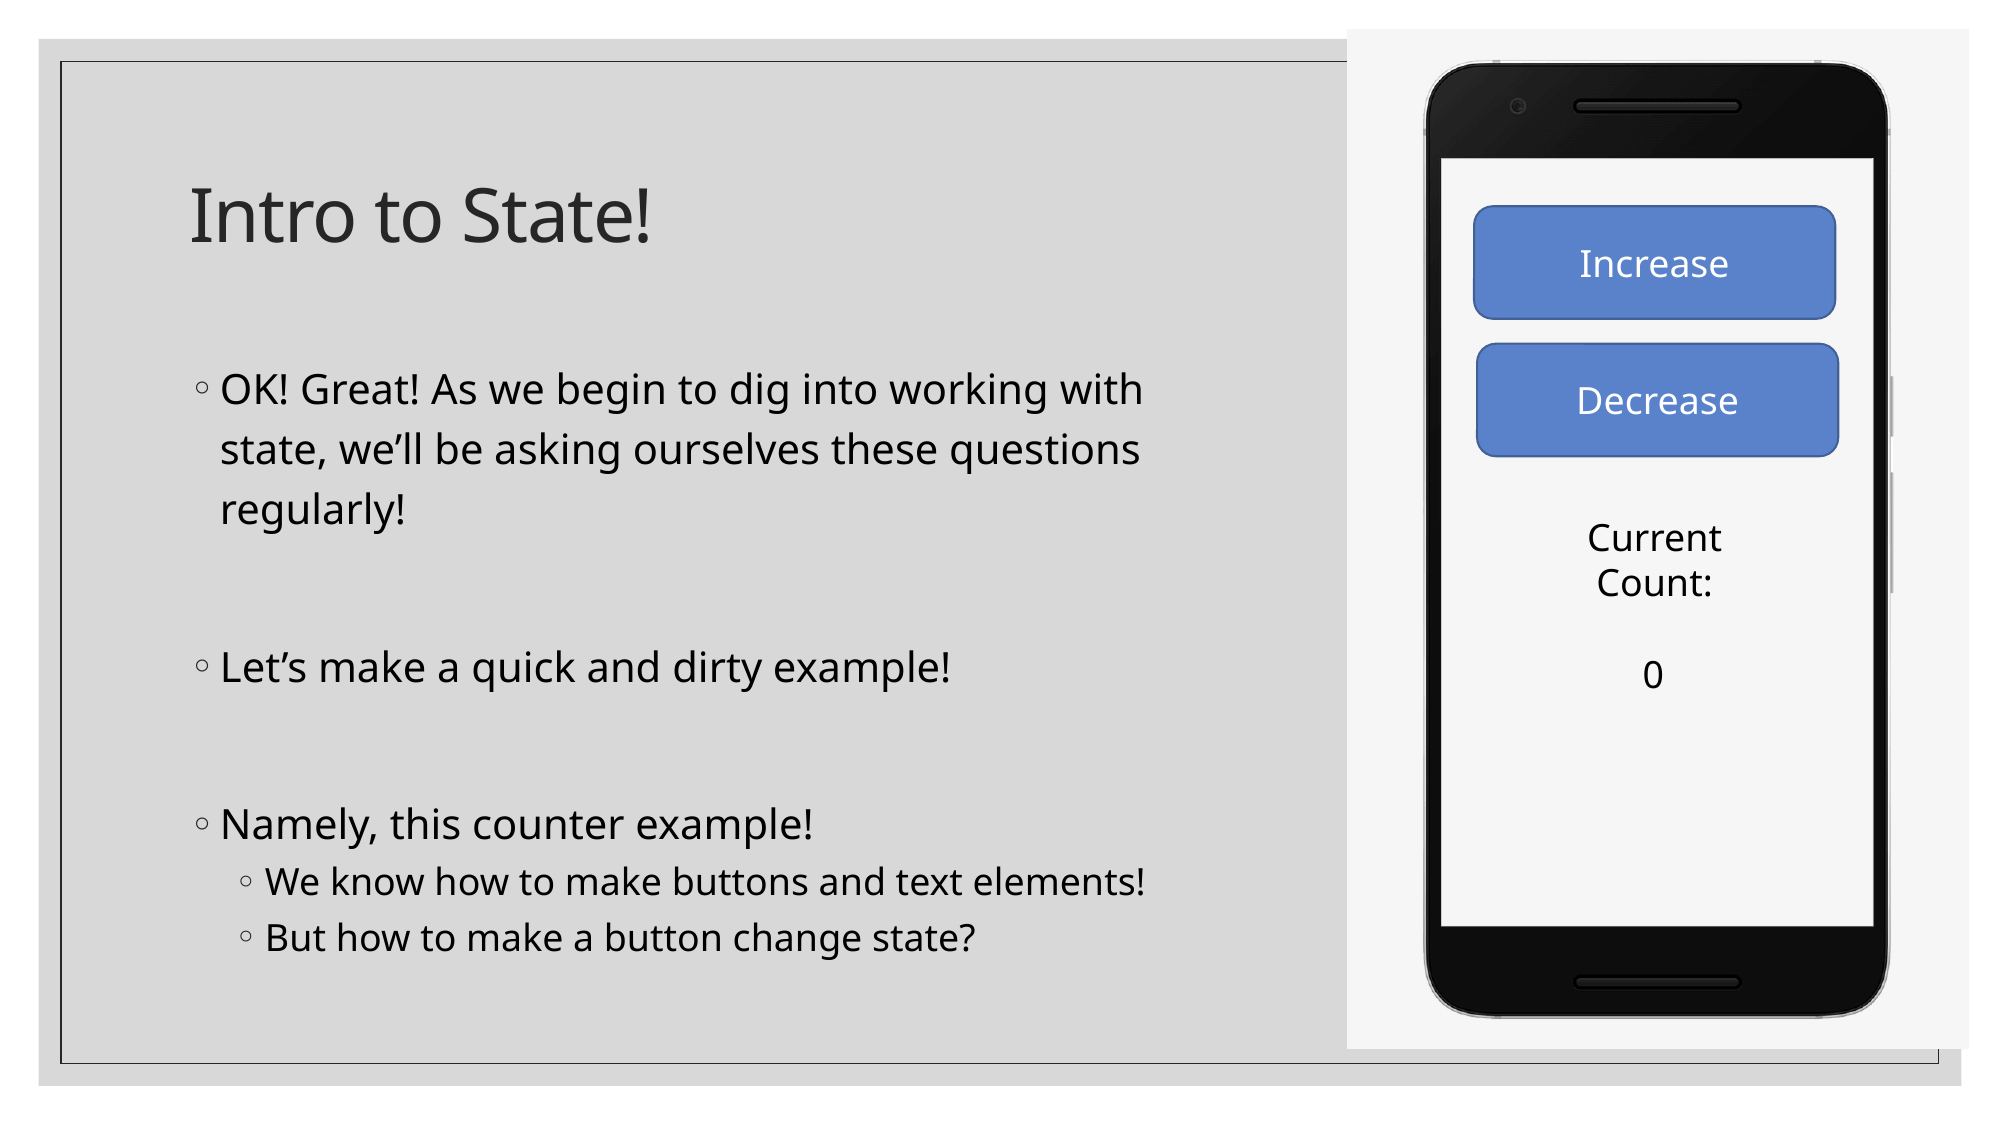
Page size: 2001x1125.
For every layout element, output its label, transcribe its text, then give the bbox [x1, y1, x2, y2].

title Intro to State! [174, 105, 1341, 331]
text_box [1347, 29, 1969, 1049]
list OK! Great! As we begin to dig into working with state, we’ll be asking ourselves these questions regularly! Let’s make a quick and dirty example! Namely, this counter example! We know how to make buttons and text elements! But how to make a button change state? [174, 345, 1191, 977]
